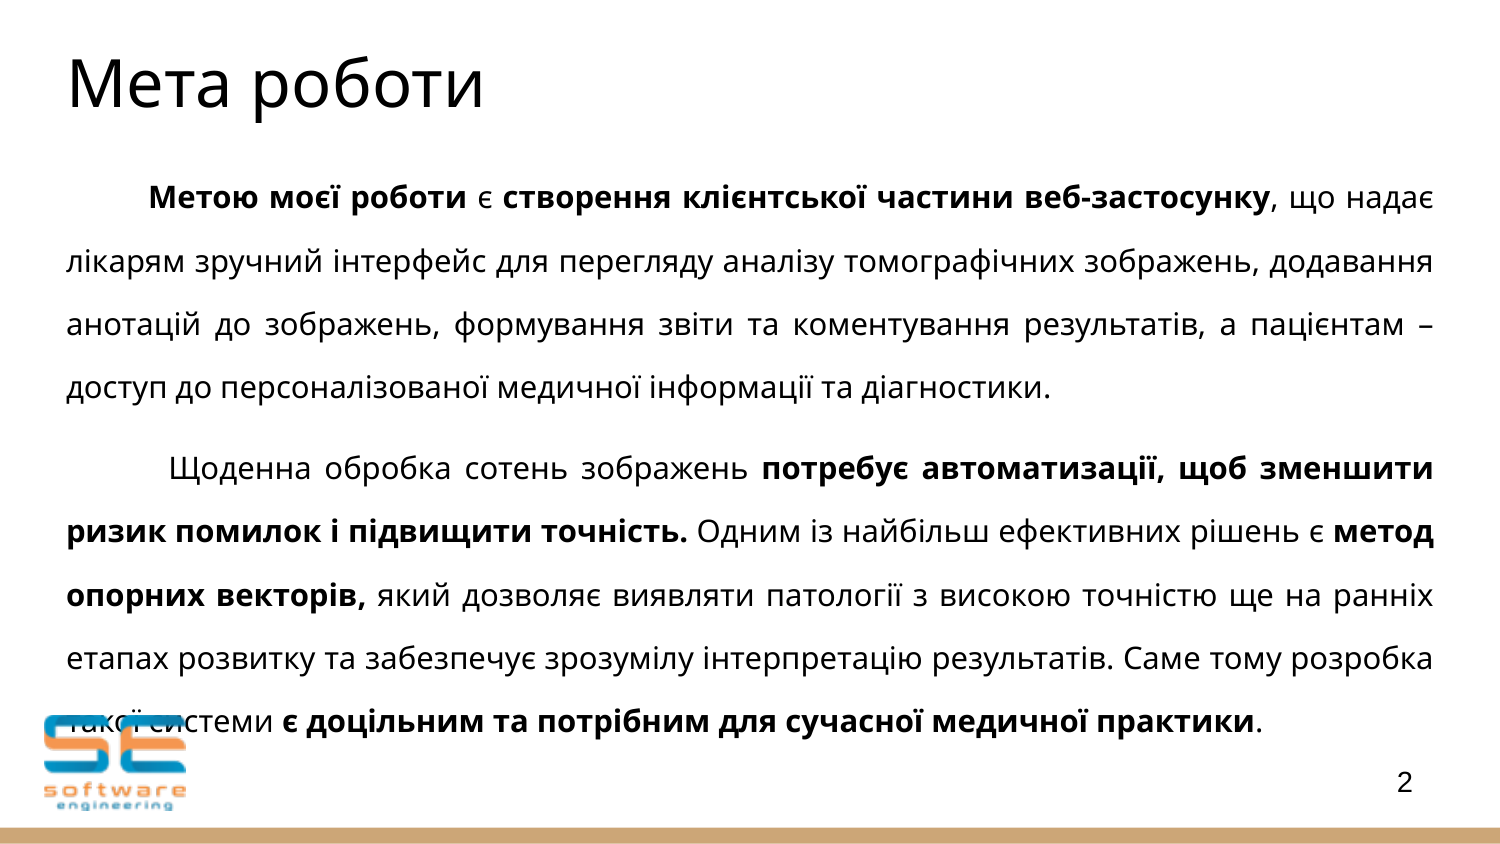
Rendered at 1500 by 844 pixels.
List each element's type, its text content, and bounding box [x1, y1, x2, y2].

text_box 2 [1382, 755, 1500, 806]
picture [43, 714, 186, 811]
text_box Мета роботи [51, 0, 1500, 137]
list Метою моєї роботи є створення клієнтської частини веб-застосунку, що надає лікарям зручний інтерфейс для перегляду аналізу томографічних зображень, додавання анотацій до зображень, формування звіти та коментування результатів, а пацієнтам – доступ до персоналізованої медичної інформації та діагностики. Щоденна обробка сотень зображень потребує автоматизації, щоб зменшити ризик помилок і підвищити точність. Одним із найбільш ефективних рішень є метод опорних векторів, який дозволяє виявляти патології з високою точністю ще на ранніх етапах розвитку та забезпечує зрозумілу інтерпретацію результатів. Саме тому розробка такої системи є доцільним та потрібним для сучасної медичної практики. [51, 137, 1449, 807]
